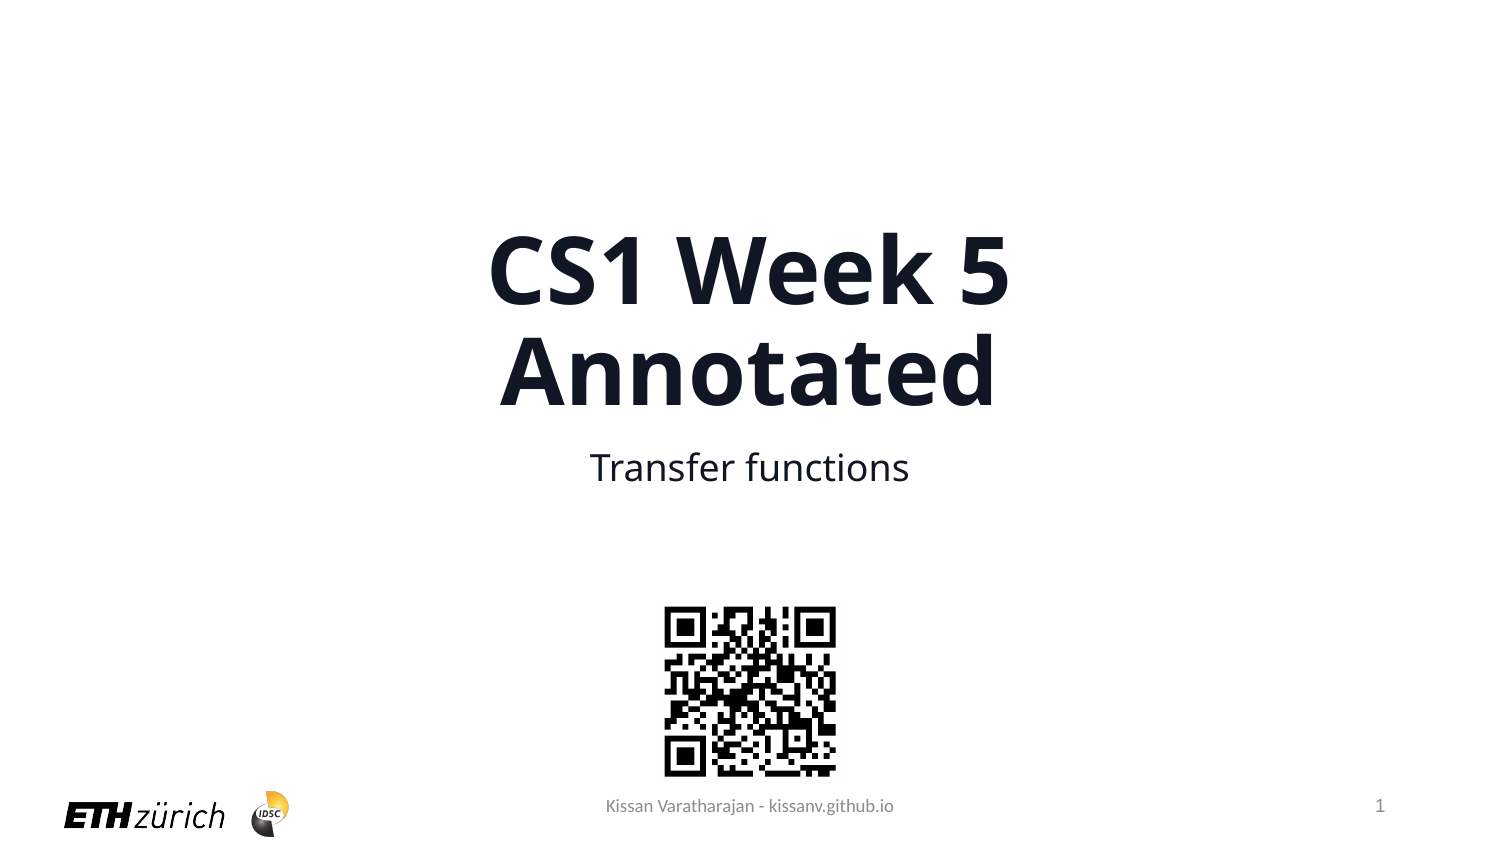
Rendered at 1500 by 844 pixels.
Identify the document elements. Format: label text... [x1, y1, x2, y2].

slide_number 1 [1059, 782, 1397, 827]
footer Kissan Varatharajan - kissanv.github.io [496, 782, 1004, 827]
picture [38, 776, 293, 844]
picture [658, 601, 842, 782]
subtitle Transfer functions [187, 443, 1313, 647]
title CS1 Week 5 Annotated [187, 138, 1313, 432]
